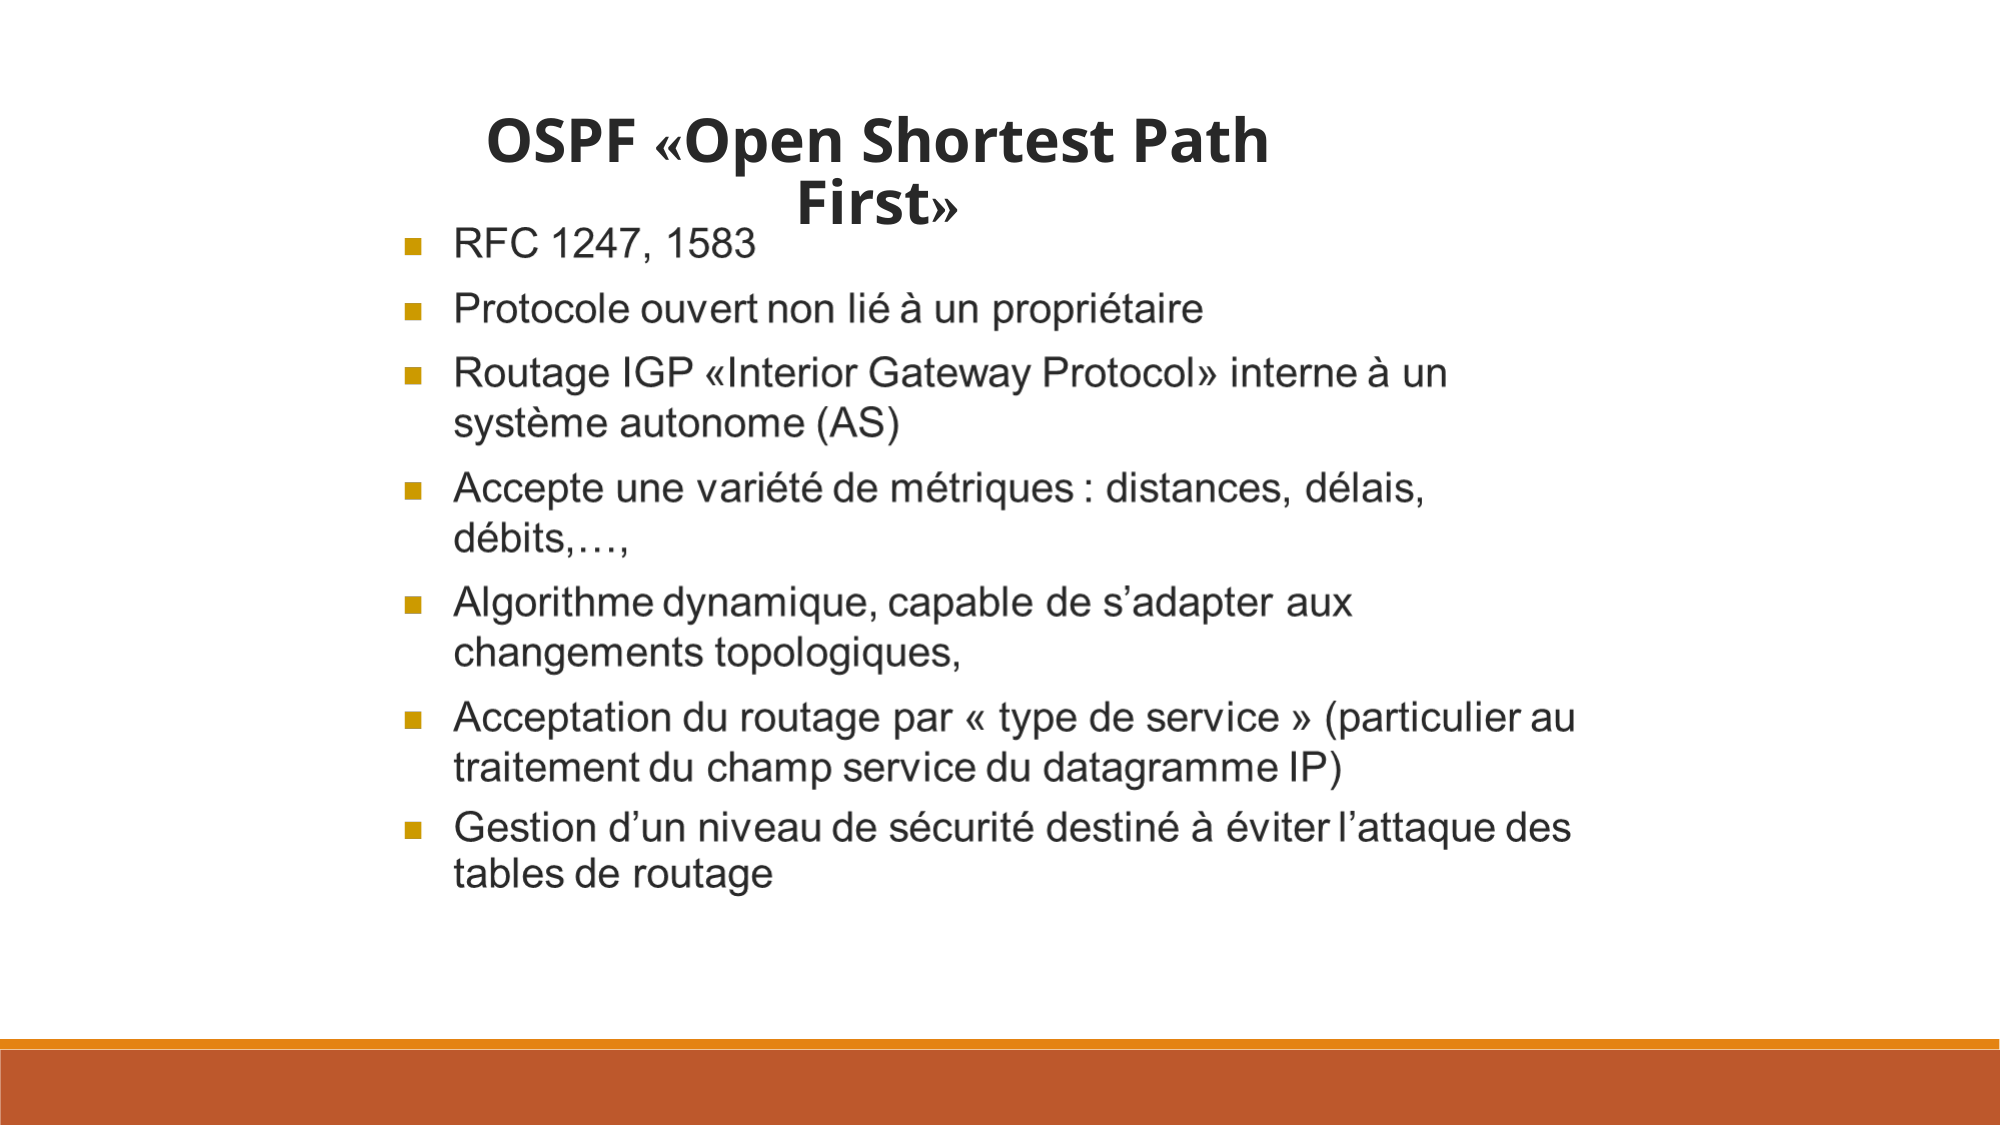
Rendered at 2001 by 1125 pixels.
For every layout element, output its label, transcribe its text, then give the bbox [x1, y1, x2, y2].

text_box OSPF «Open Shortest Path First» [422, 111, 1333, 198]
picture [386, 201, 1614, 924]
